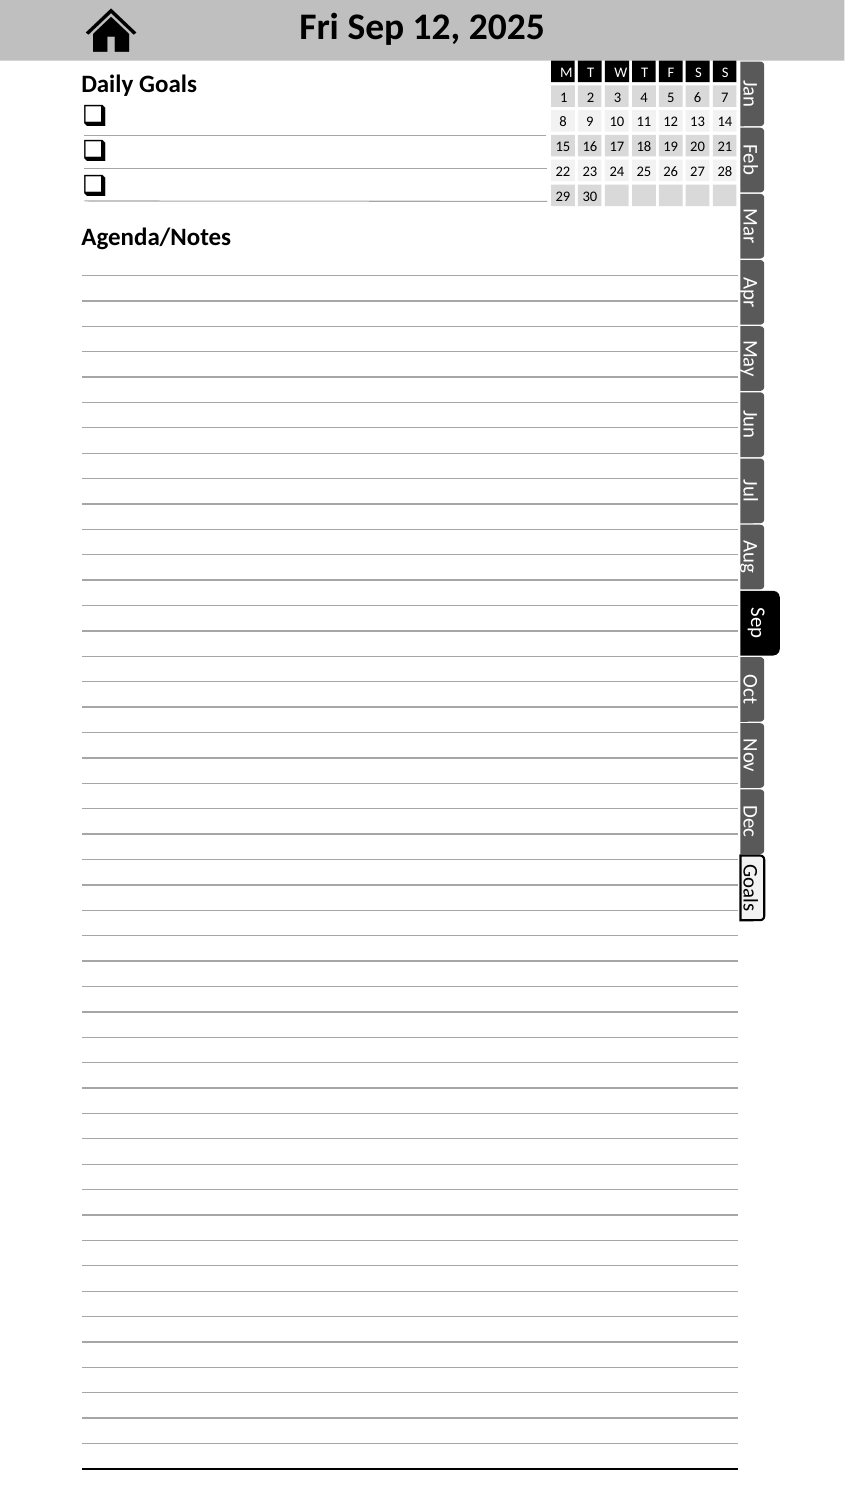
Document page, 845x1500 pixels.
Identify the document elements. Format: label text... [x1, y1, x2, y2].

picture [82, 1, 140, 59]
list Fri Sep 12, 2025 [190, 0, 655, 61]
